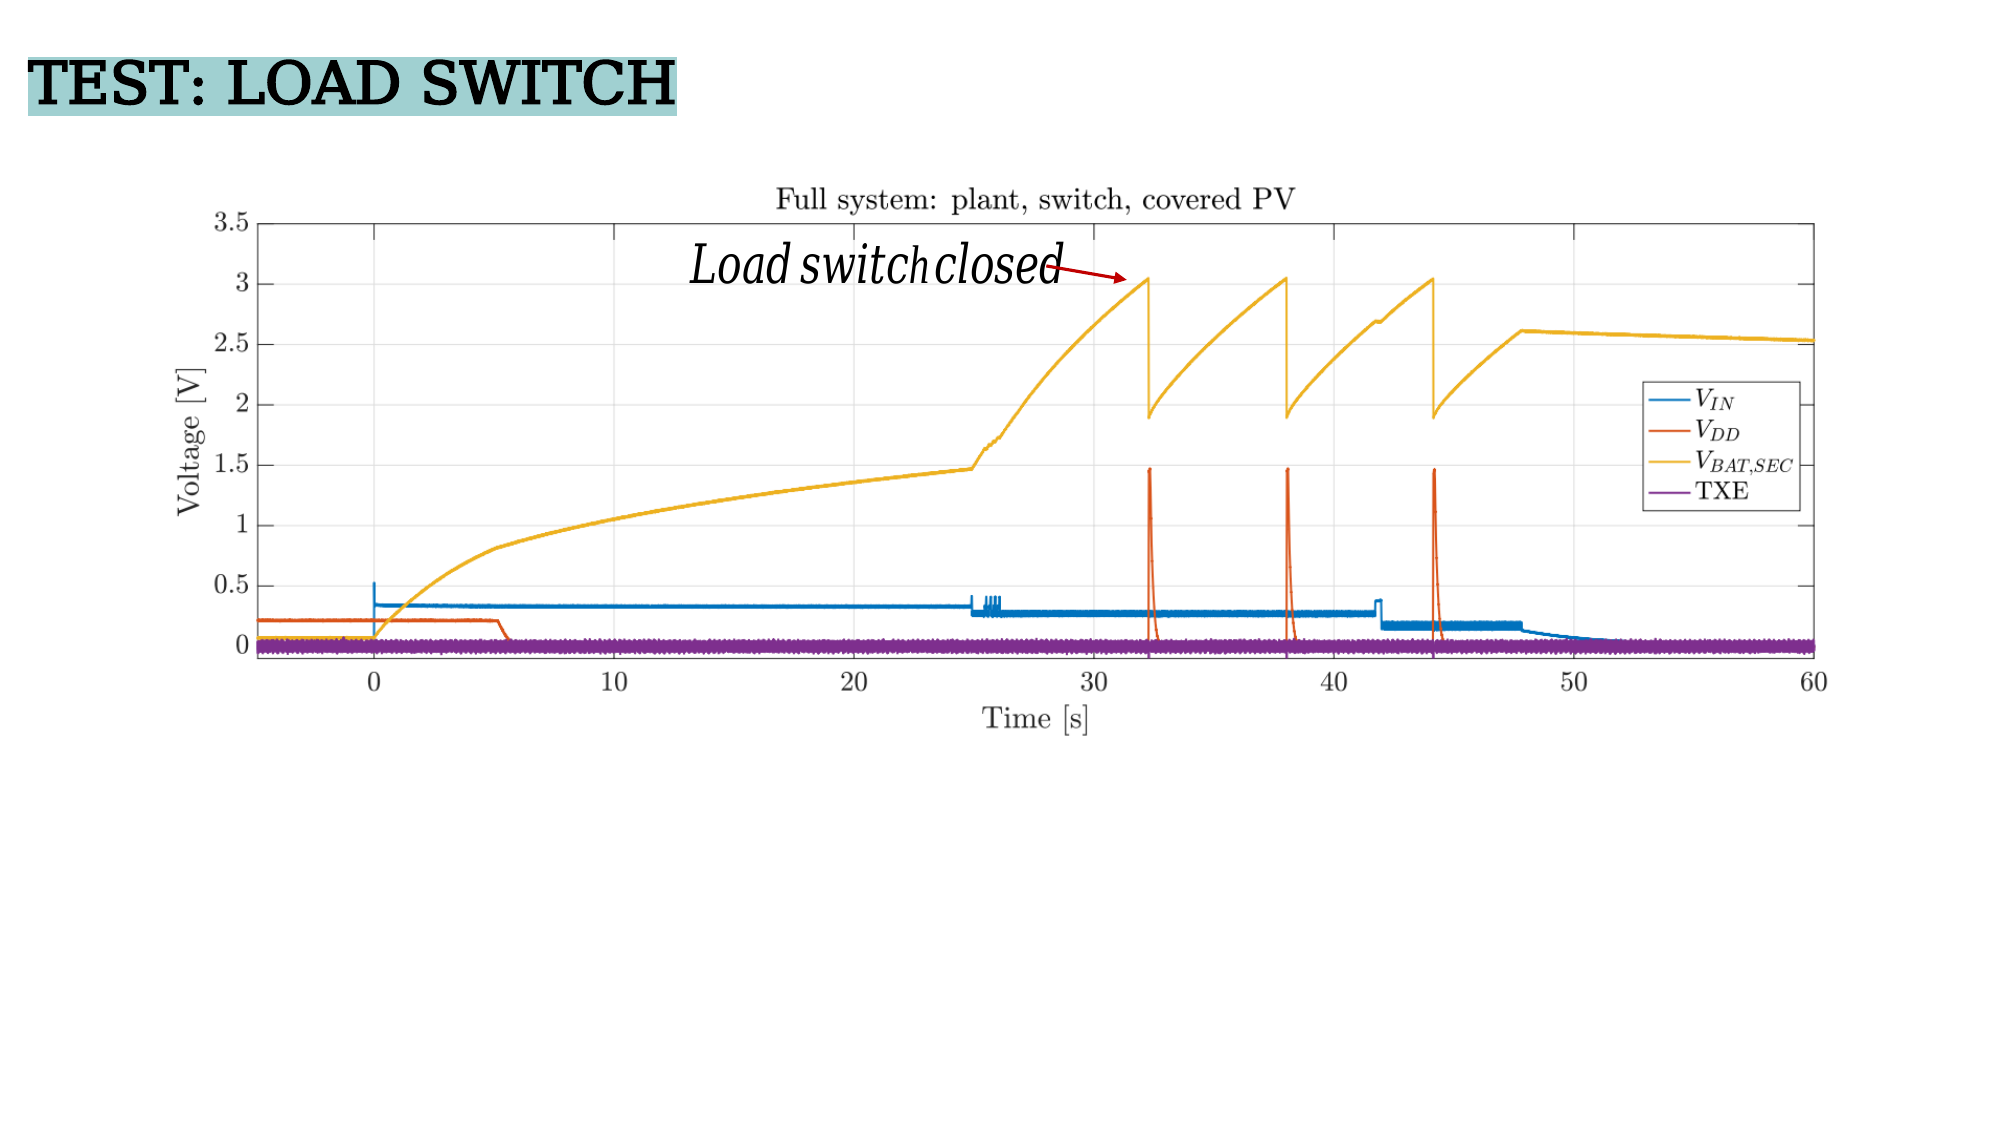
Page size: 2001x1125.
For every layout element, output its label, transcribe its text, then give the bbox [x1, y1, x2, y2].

text_box TEST: LOAD SWITCH [13, 37, 1692, 123]
picture [0, 176, 2000, 737]
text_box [1046, 265, 1127, 280]
